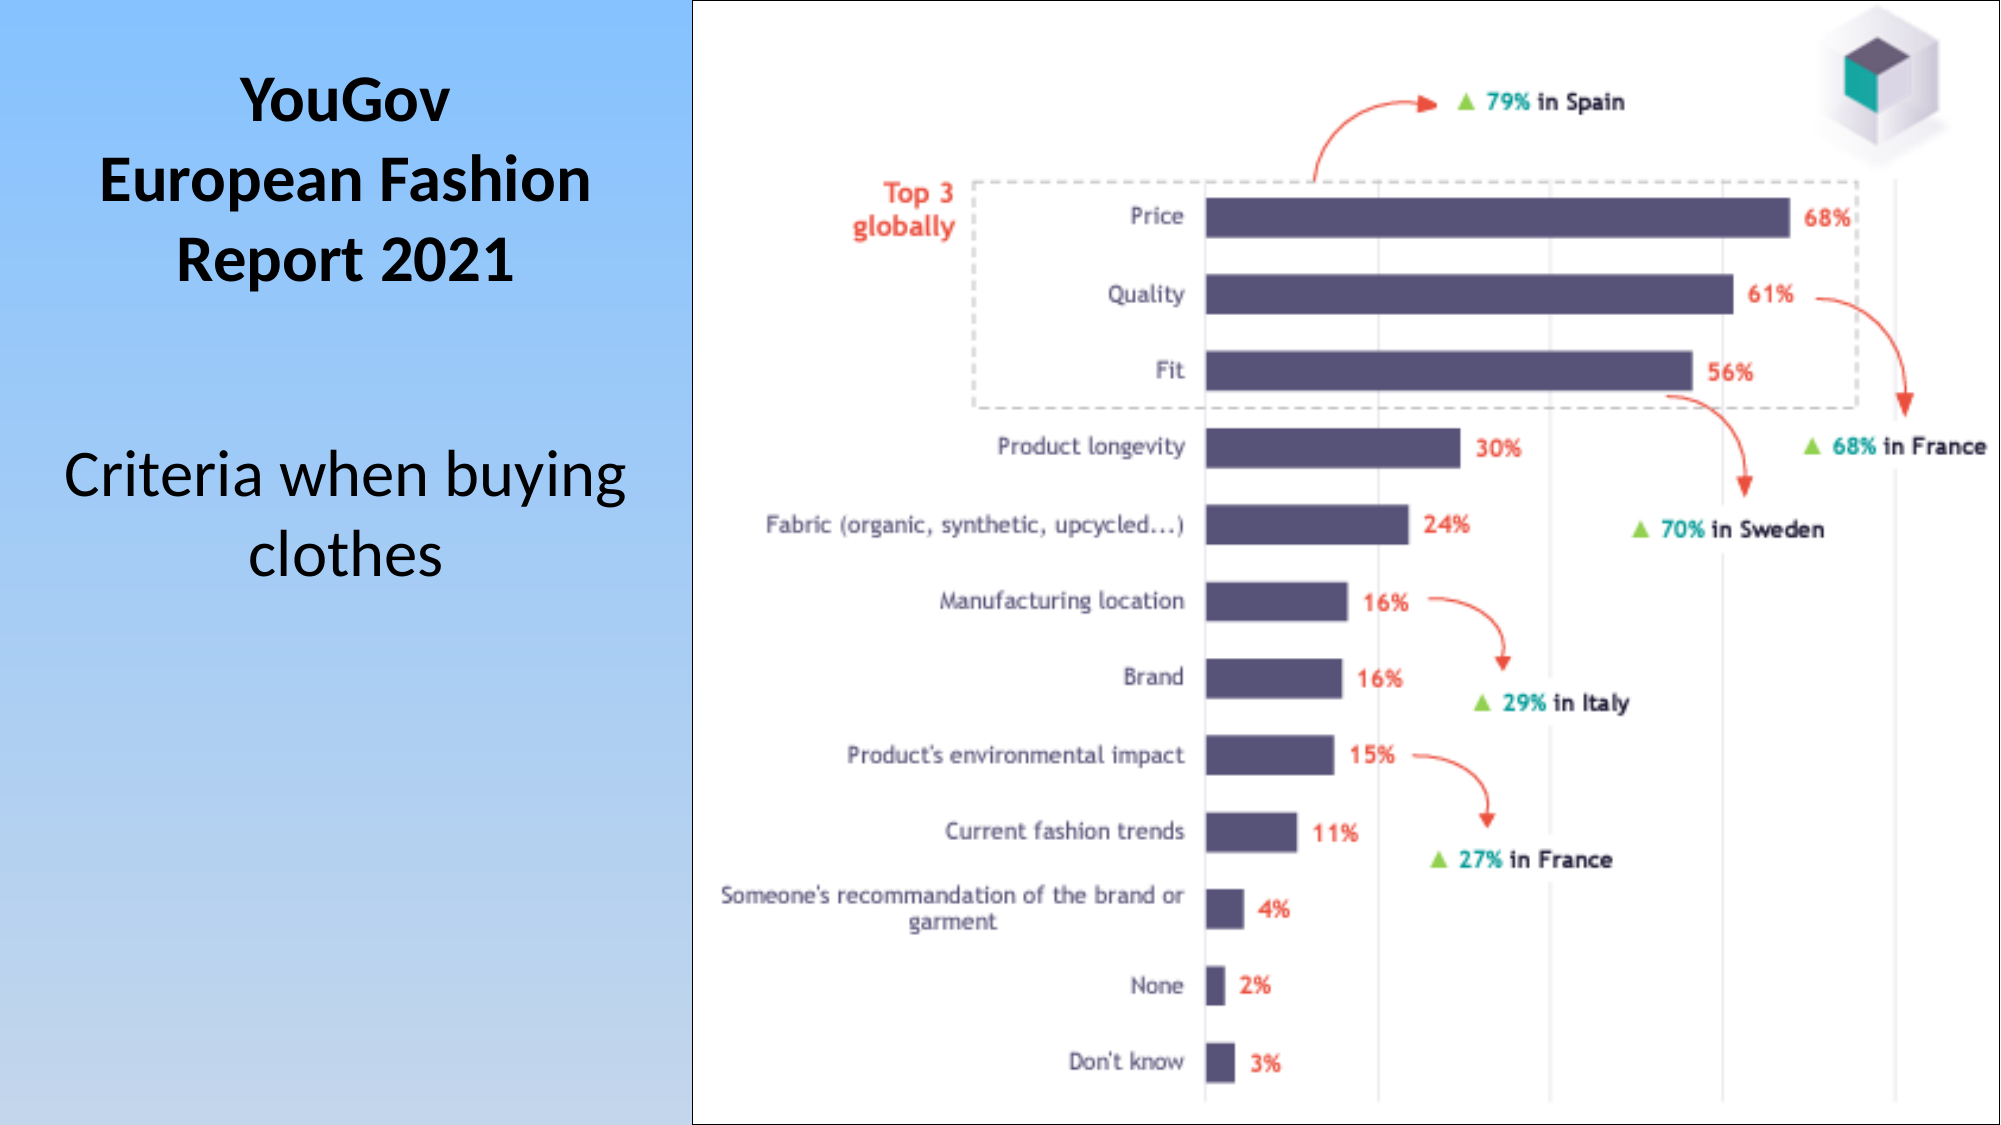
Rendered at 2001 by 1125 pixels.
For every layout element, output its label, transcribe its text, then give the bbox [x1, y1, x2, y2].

text_box YouGov European Fashion Report 2021 Criteria when buying clothes [0, 47, 692, 598]
picture [692, 0, 2000, 1125]
